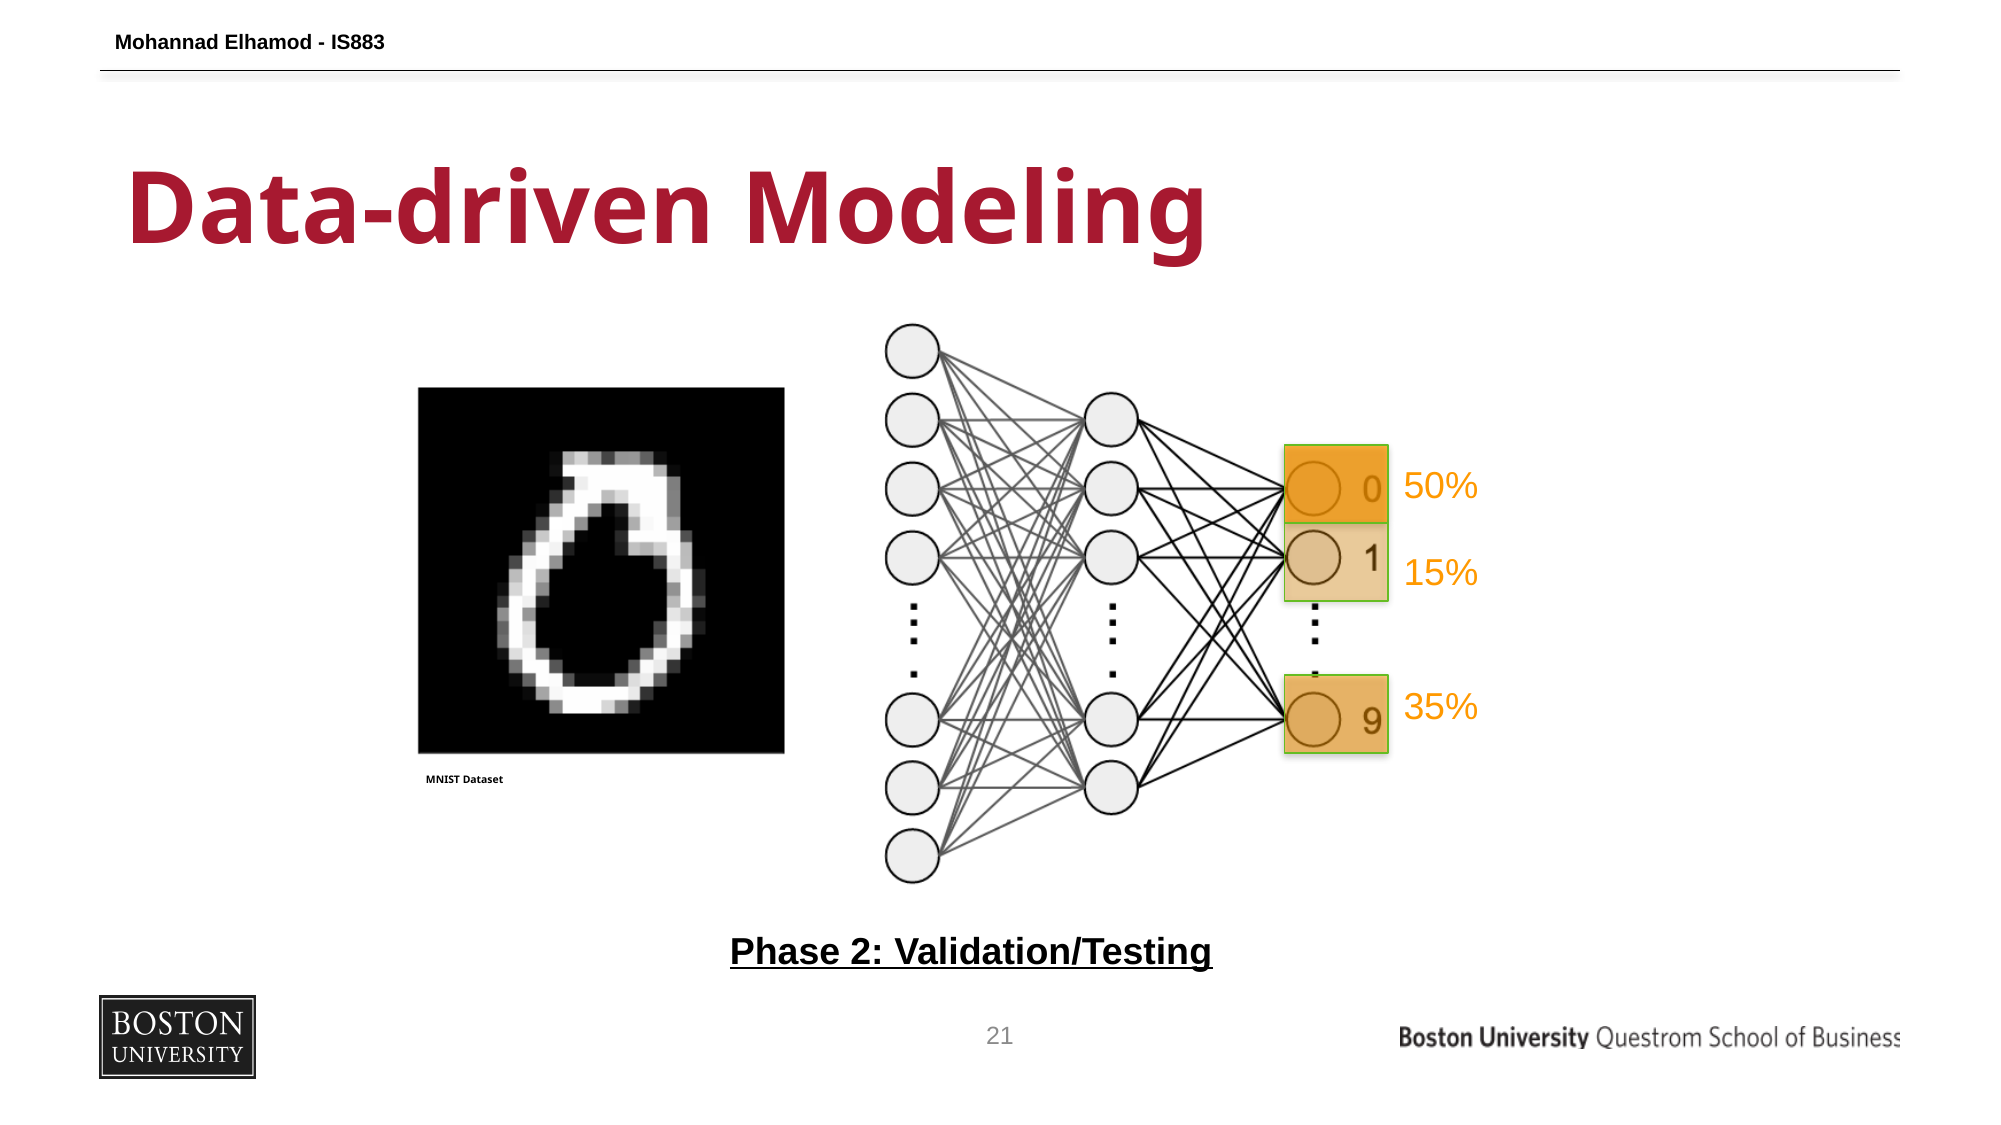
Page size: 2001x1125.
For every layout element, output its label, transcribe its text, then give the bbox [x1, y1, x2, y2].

text_box Phase 2: Validation/Testing [715, 919, 1228, 980]
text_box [884, 269, 1434, 889]
slide_number 21 [766, 1004, 1234, 1065]
picture [99, 995, 256, 1079]
title Data-driven Modeling [109, 137, 1900, 270]
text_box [1284, 522, 1495, 602]
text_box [1284, 444, 1495, 522]
text_box MNIST Dataset [411, 765, 879, 818]
picture [400, 371, 801, 771]
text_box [1284, 674, 1495, 754]
footer Mohannad Elhamod - IS883 [99, 10, 734, 71]
